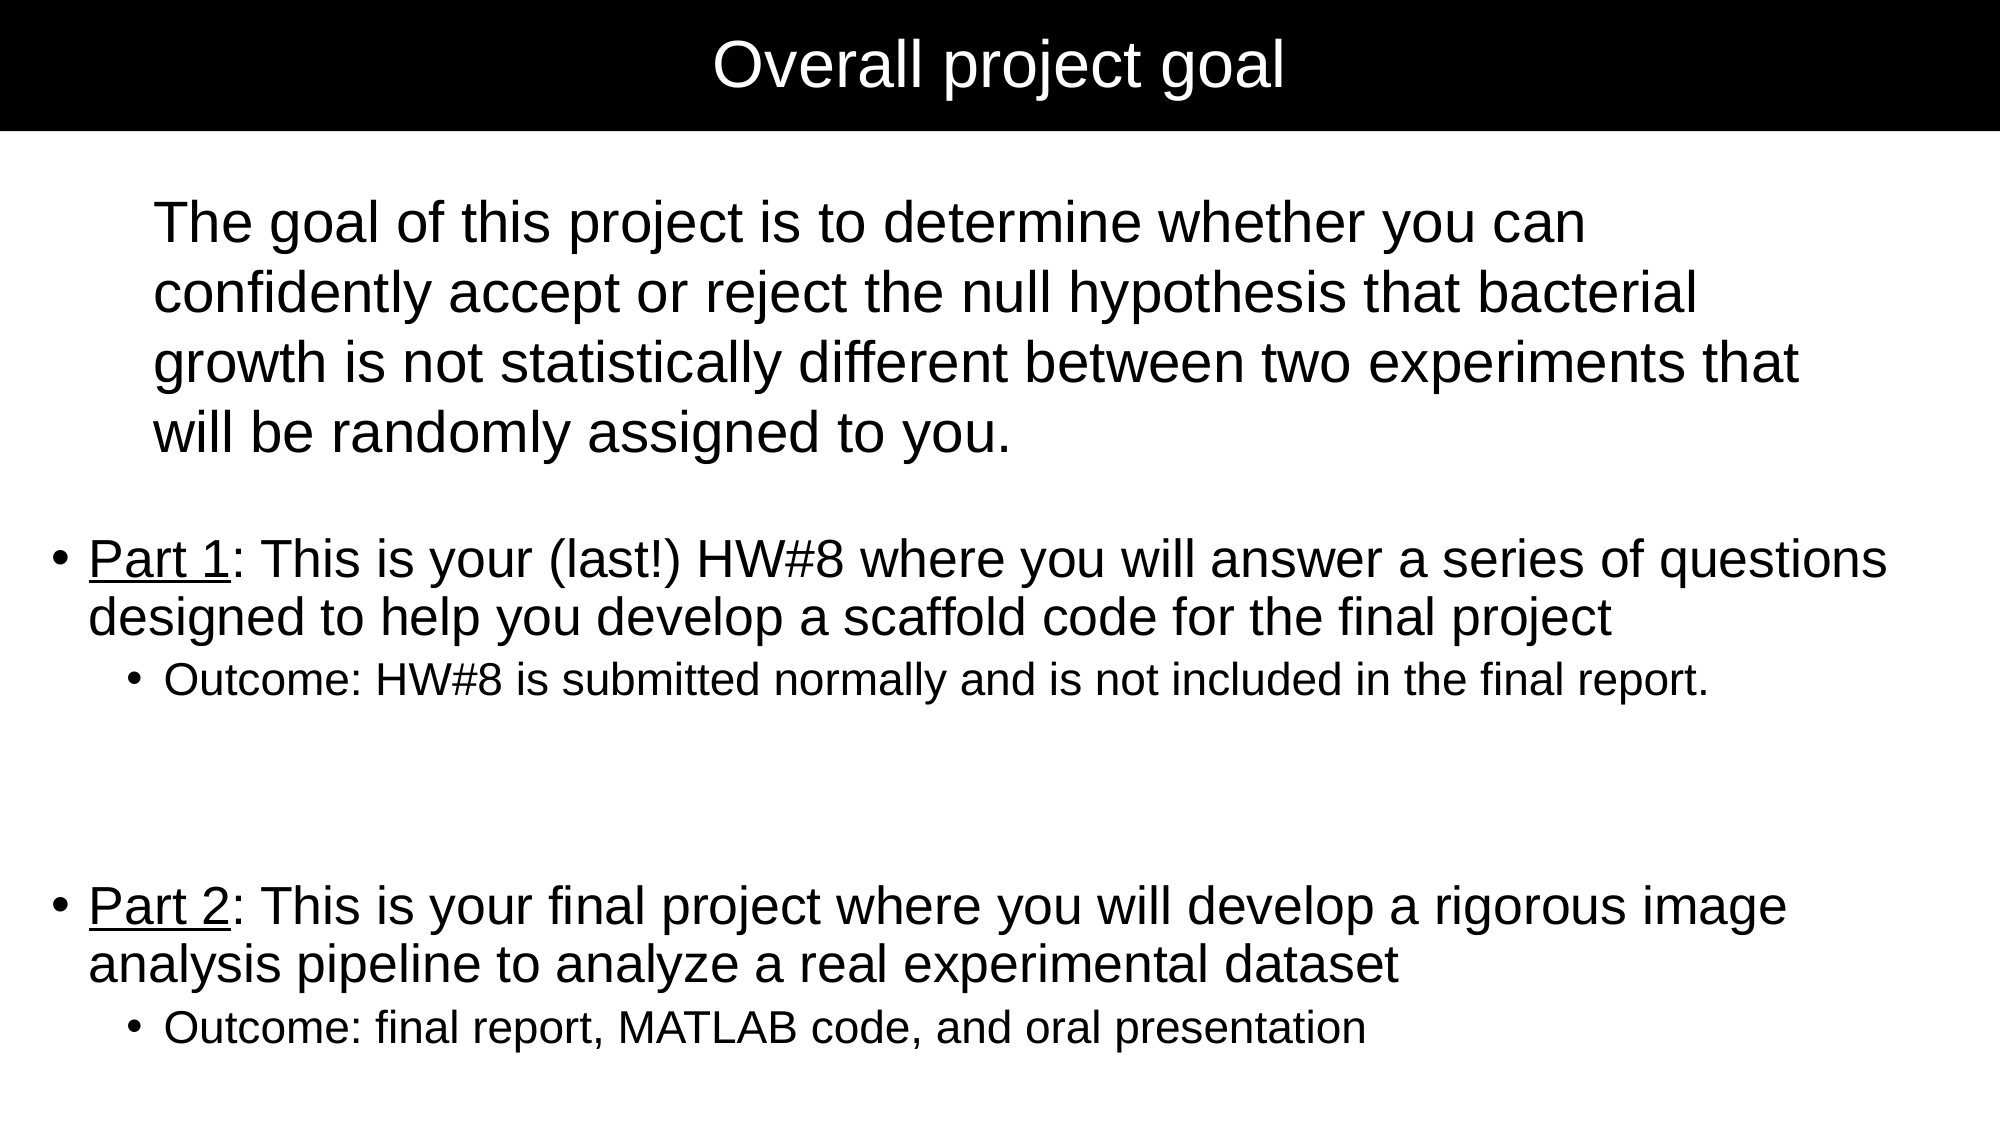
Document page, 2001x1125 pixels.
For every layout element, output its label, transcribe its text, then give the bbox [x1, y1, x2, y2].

text_box The goal of this project is to determine whether you can confidently accept or reject the null hypothesis that bacterial growth is not statistically different between two experiments that will be randomly assigned to you. [138, 176, 1862, 472]
title Overall project goal [0, 0, 2000, 132]
list Part 1: This is your (last!) HW#8 where you will answer a series of questions designed to help you develop a scaffold code for the final project Outcome: HW#8 is submitted normally and is not included in the final report. Part 2: This is your final project where you will develop a rigorous image analysis pipeline to analyze a real experimental dataset Outcome: final report, MATLAB code, and oral presentation [36, 523, 1964, 1070]
